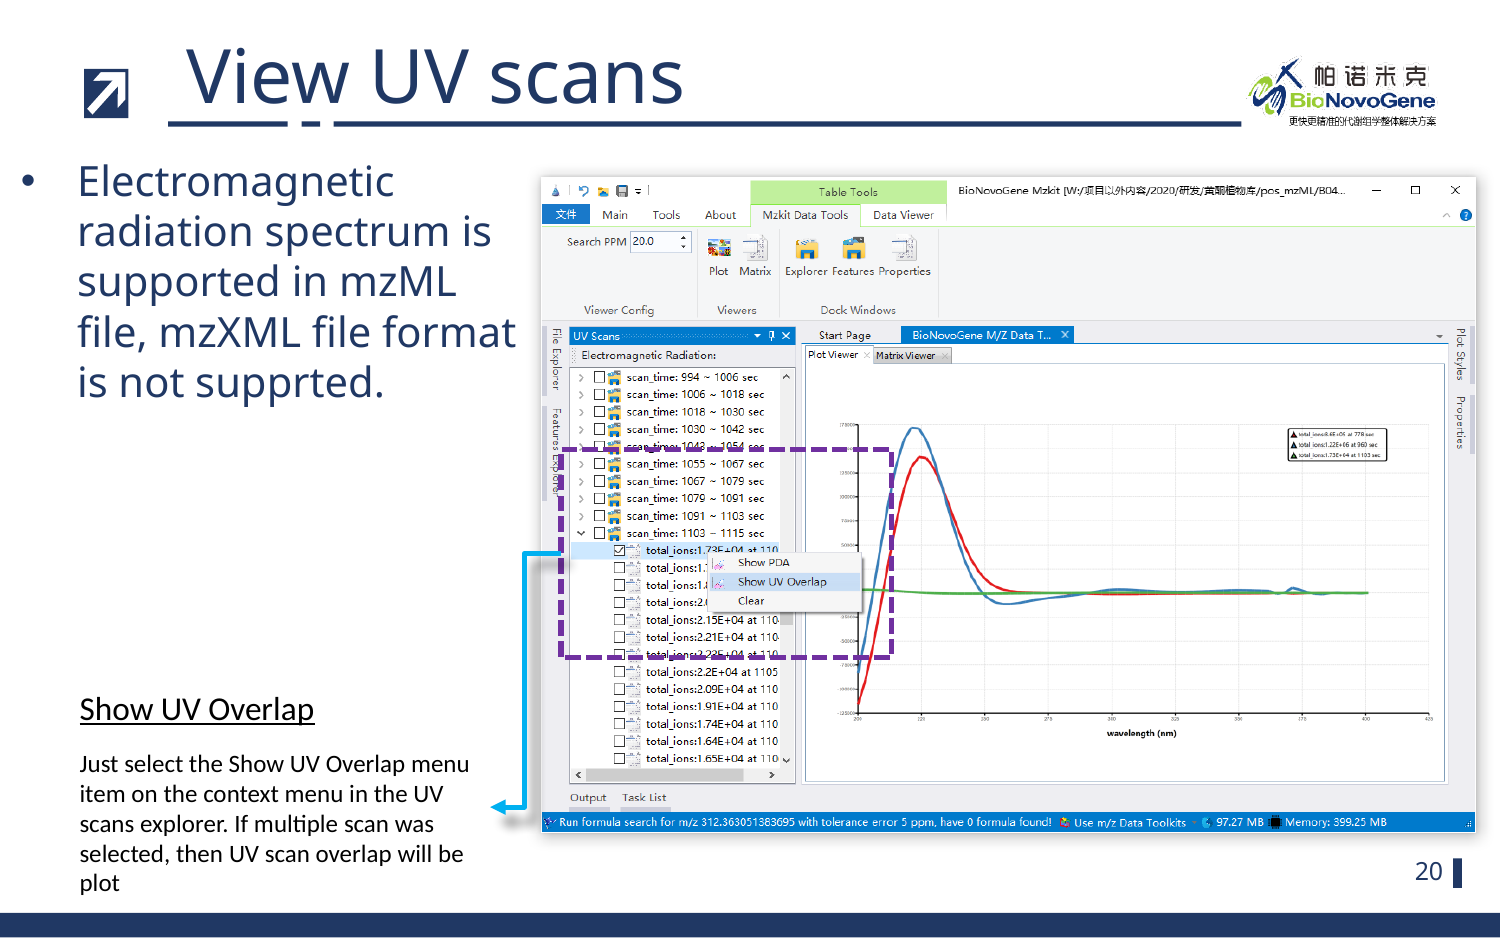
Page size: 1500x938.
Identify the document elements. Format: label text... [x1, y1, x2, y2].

picture [1245, 55, 1444, 132]
picture [524, 161, 1500, 853]
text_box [489, 553, 562, 809]
title View UV scans [171, 19, 1058, 127]
text_box Show UV Overlap Just select the Show UV Overlap menu item on the context menu in the UV scans explorer. If multiple scan was selected, then UV scan overlap will be plot [64, 679, 491, 935]
list Electromagnetic radiation spectrum is supported in mzML file, mzXML file format is not supprted. [5, 147, 543, 646]
